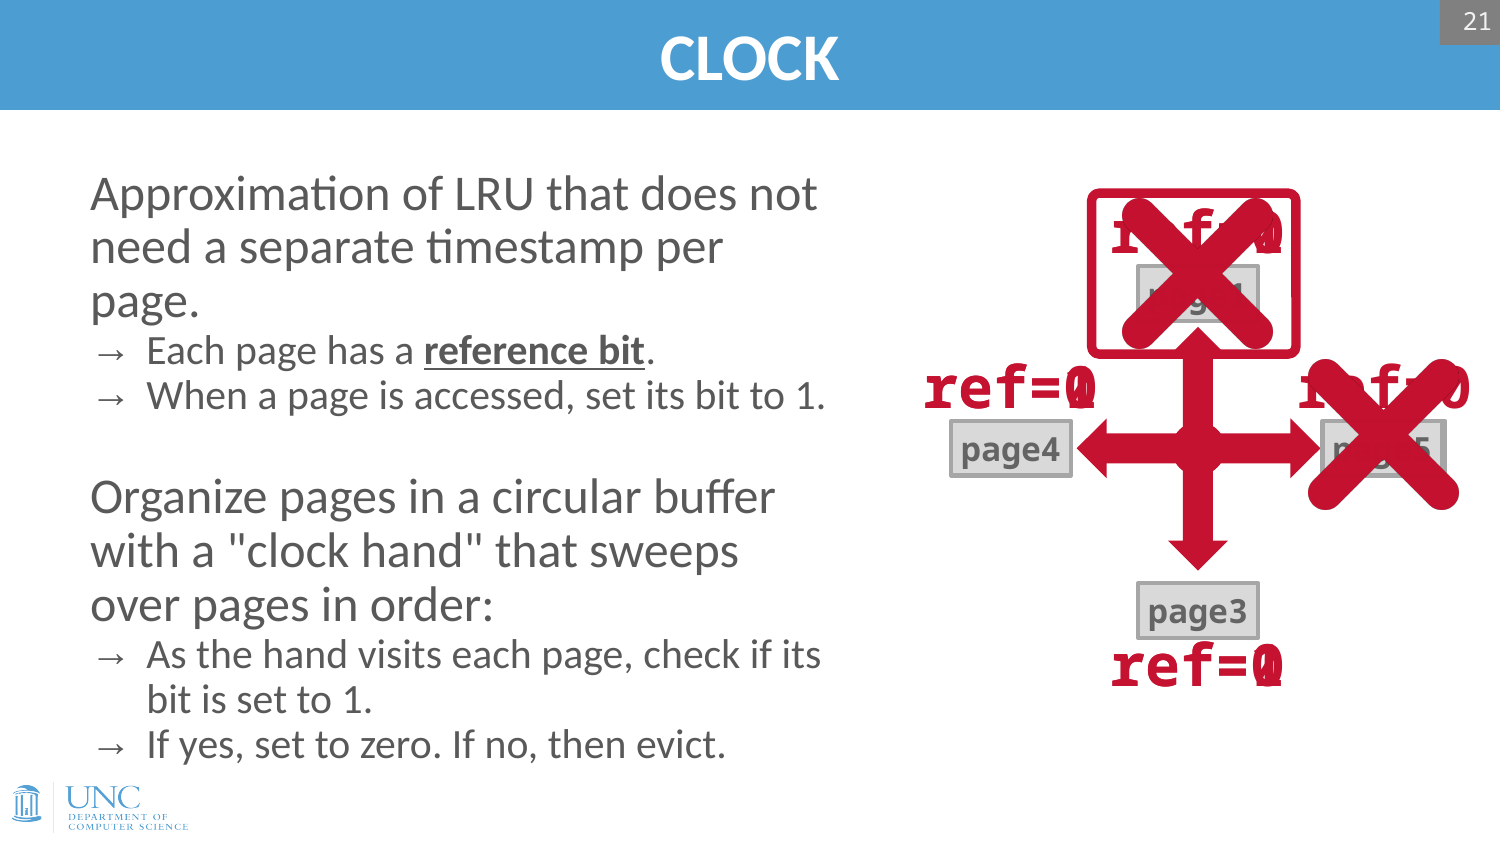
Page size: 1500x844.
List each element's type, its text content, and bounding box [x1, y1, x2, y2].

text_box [1167, 358, 1229, 421]
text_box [1216, 374, 1277, 523]
picture [1308, 359, 1459, 511]
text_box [1167, 422, 1229, 571]
text_box ref=1 [1110, 642, 1286, 699]
picture [1122, 197, 1274, 349]
list Approximation of LRU that does not need a separate timestamp per page. Each page has a reference bit. When a page is accessed, set its bit to 1. Organize pages in a circular buffer with a "clock hand" that sweeps over pages in order: As the hand visits each page, check if its bit is set to 1. If yes, set to zero. If no, then evict. [75, 159, 855, 760]
text_box ref=1 [923, 363, 1099, 420]
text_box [1120, 374, 1181, 523]
title CLOCK [0, 0, 1500, 110]
text_box ref=0 [1463, 363, 1473, 420]
text_box [1091, 193, 1296, 355]
text_box 21 [1439, 0, 1500, 45]
text_box page4 [949, 420, 1073, 478]
picture [12, 782, 188, 833]
text_box page3 [1136, 581, 1260, 640]
text_box ref=0 [1297, 363, 1304, 420]
